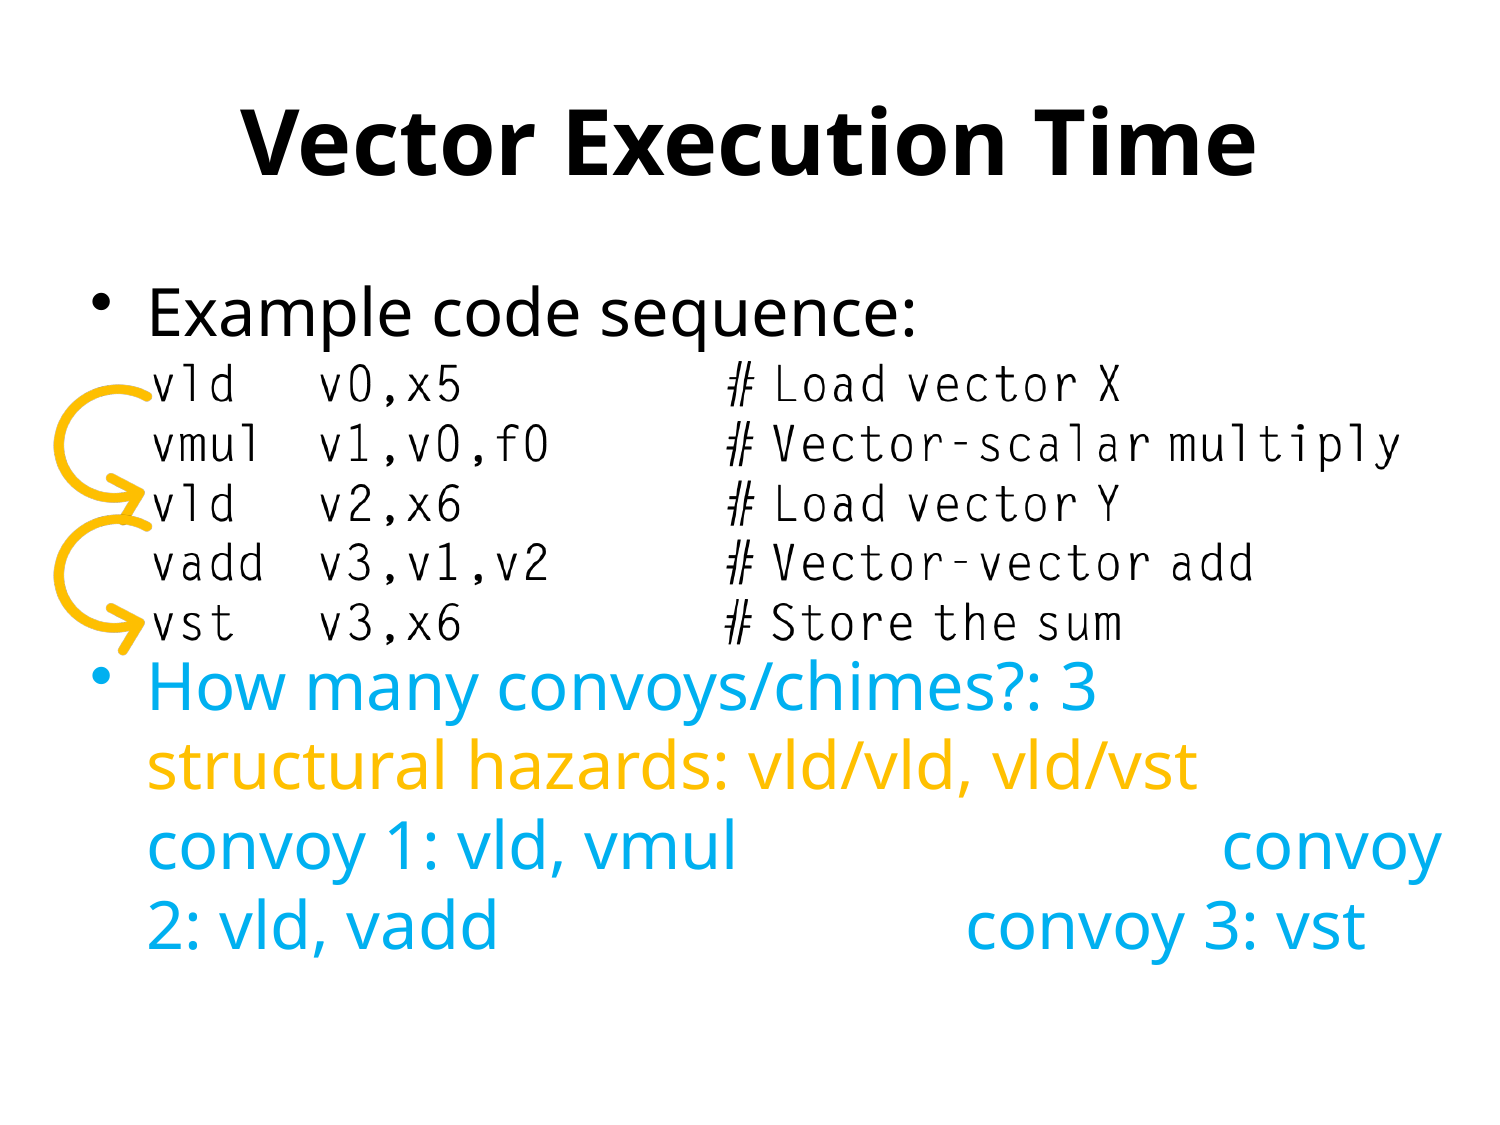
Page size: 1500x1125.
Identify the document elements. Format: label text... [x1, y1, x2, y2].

list Example code sequence: How many convoys/chimes?: 3 structural hazards: vld/vld, vld/vst convoy 1: vld, vmul convoy 2: vld, vadd convoy 3: vst [75, 262, 1500, 1125]
title Vector Execution Time [0, 45, 1500, 233]
picture [15, 356, 1407, 679]
